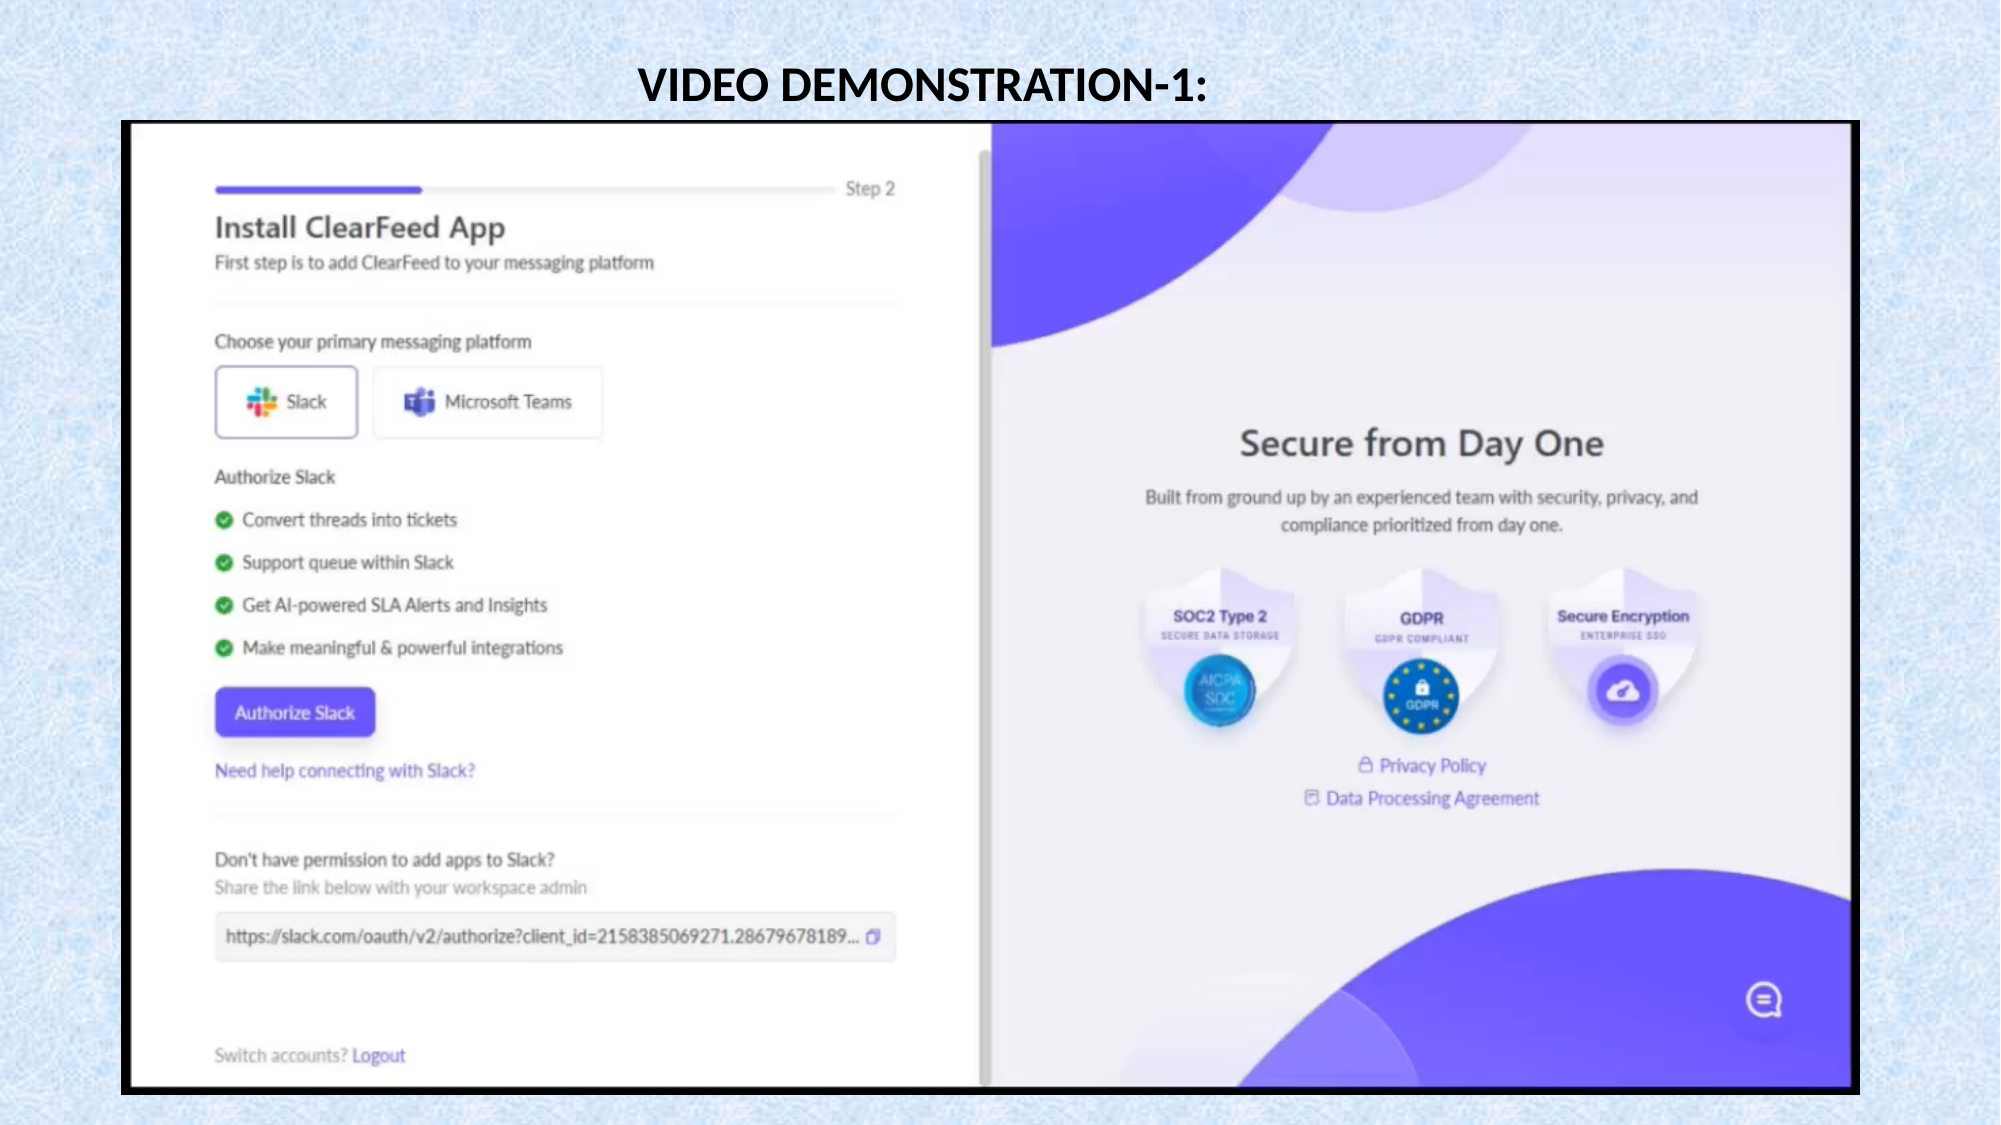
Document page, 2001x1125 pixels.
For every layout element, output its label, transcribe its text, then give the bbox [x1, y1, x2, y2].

text_box VIDEO DEMONSTRATION-1: [622, 43, 1580, 119]
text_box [120, 119, 1861, 1096]
picture [0, 0, 2001, 1125]
